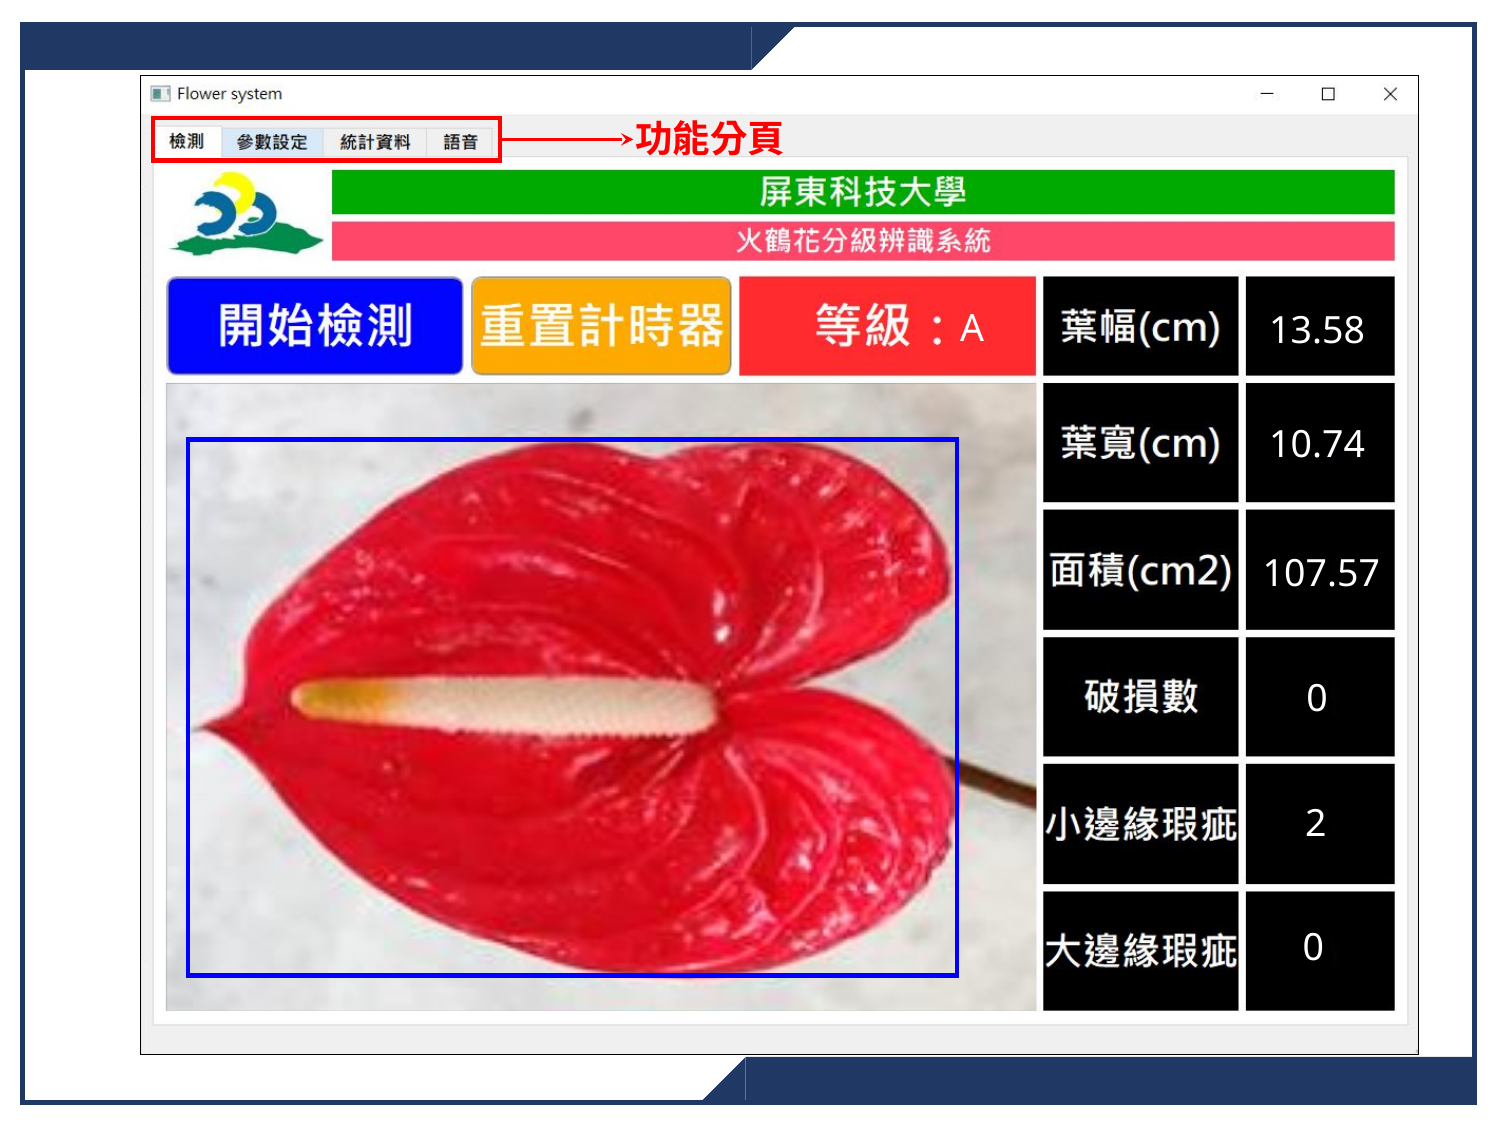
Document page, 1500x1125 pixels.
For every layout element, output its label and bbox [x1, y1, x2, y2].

picture [287, 261, 915, 1125]
text_box [140, 75, 1419, 1055]
